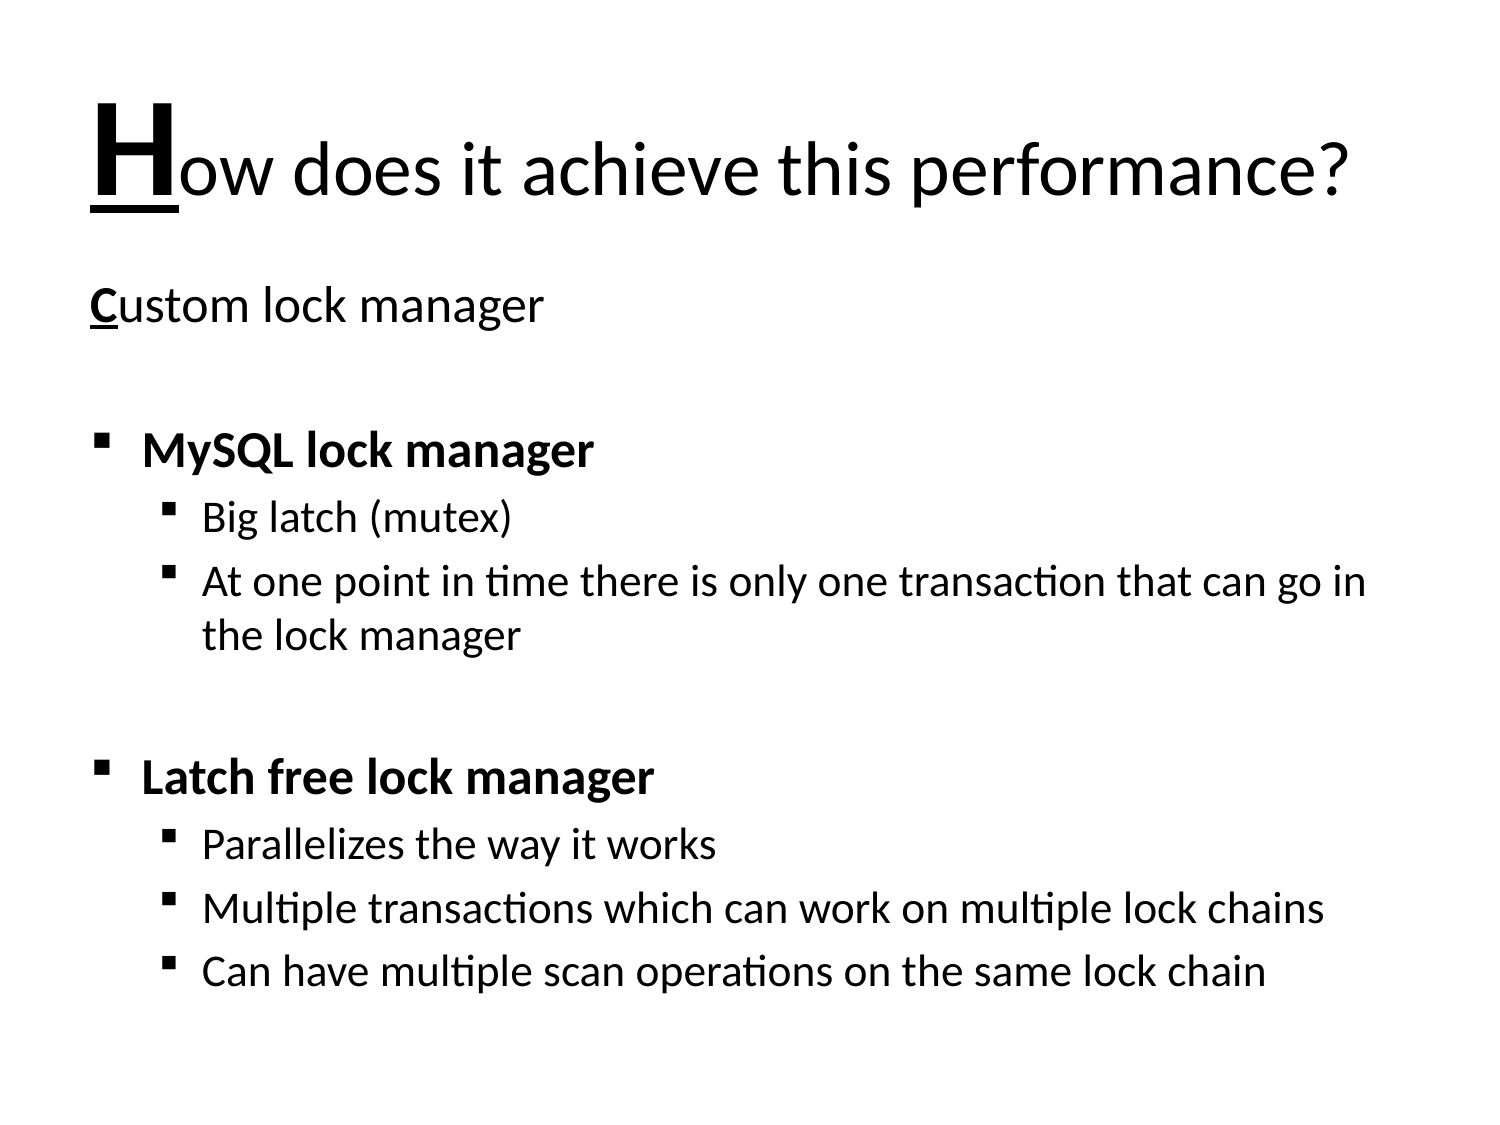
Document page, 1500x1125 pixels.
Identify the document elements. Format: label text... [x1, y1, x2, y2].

list Custom lock manager MySQL lock manager Big latch (mutex) At one point in time there is only one transaction that can go in the lock manager Latch free lock manager Parallelizes the way it works Multiple transactions which can work on multiple lock chains Can have multiple scan operations on the same lock chain [75, 262, 1425, 1005]
title How does it achieve this performance? [75, 45, 1425, 233]
